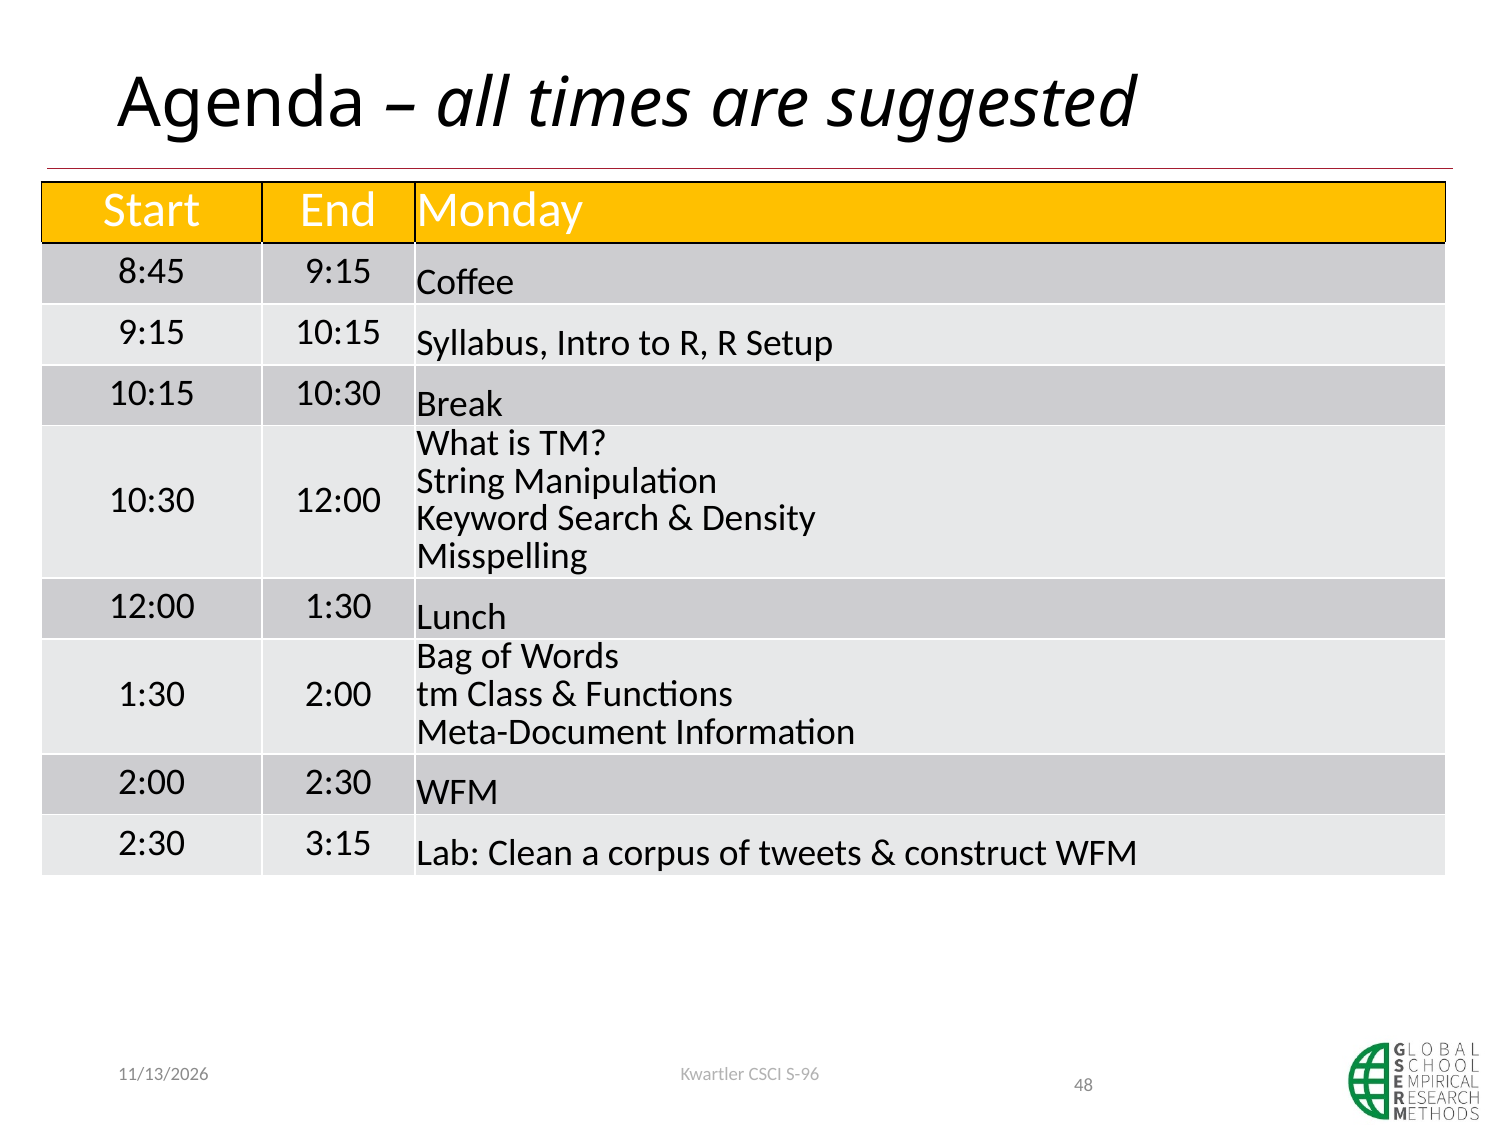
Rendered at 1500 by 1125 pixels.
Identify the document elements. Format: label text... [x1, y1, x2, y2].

table_cell 2:00 [263, 640, 414, 753]
table_cell WFM [416, 755, 1445, 814]
table_cell 10:15 [42, 366, 261, 425]
title Agenda – all times are suggested [103, 59, 1397, 157]
table_cell 2:30 [263, 755, 414, 814]
table_cell Coffee [416, 244, 1445, 303]
table_cell What is TM? String Manipulation Keyword Search & Density Misspelling [416, 426, 1445, 577]
table_cell 3:15 [263, 815, 414, 875]
picture [1342, 1035, 1500, 1125]
table_cell 1:30 [42, 640, 261, 753]
table_cell 12:00 [263, 426, 414, 577]
table_header End [263, 183, 414, 242]
table_cell 9:15 [263, 244, 414, 303]
footer Kwartler CSCI S-96 [496, 1042, 1004, 1103]
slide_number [103, 1042, 441, 1103]
table_cell 1:30 [263, 579, 414, 638]
table_cell 9:15 [42, 305, 261, 364]
table_cell Lunch [416, 579, 1445, 638]
table_cell Syllabus, Intro to R, R Setup [416, 305, 1445, 364]
table_cell 10:30 [263, 366, 414, 425]
table_cell 8:45 [42, 244, 261, 303]
table_cell Lab: Clean a corpus of tweets & construct WFM [416, 815, 1445, 875]
table_cell 2:00 [42, 755, 261, 814]
table_cell 10:30 [42, 426, 261, 577]
table_cell Bag of Words tm Class & Functions Meta-Document Information [416, 640, 1445, 753]
table_cell 2:30 [42, 815, 261, 875]
table_cell 10:15 [263, 305, 414, 364]
table_cell 12:00 [42, 579, 261, 638]
table_header Monday [416, 183, 1445, 242]
slide_number 48 [1059, 1042, 1200, 1103]
table_header Start [42, 183, 261, 242]
table_cell Break [416, 366, 1445, 425]
